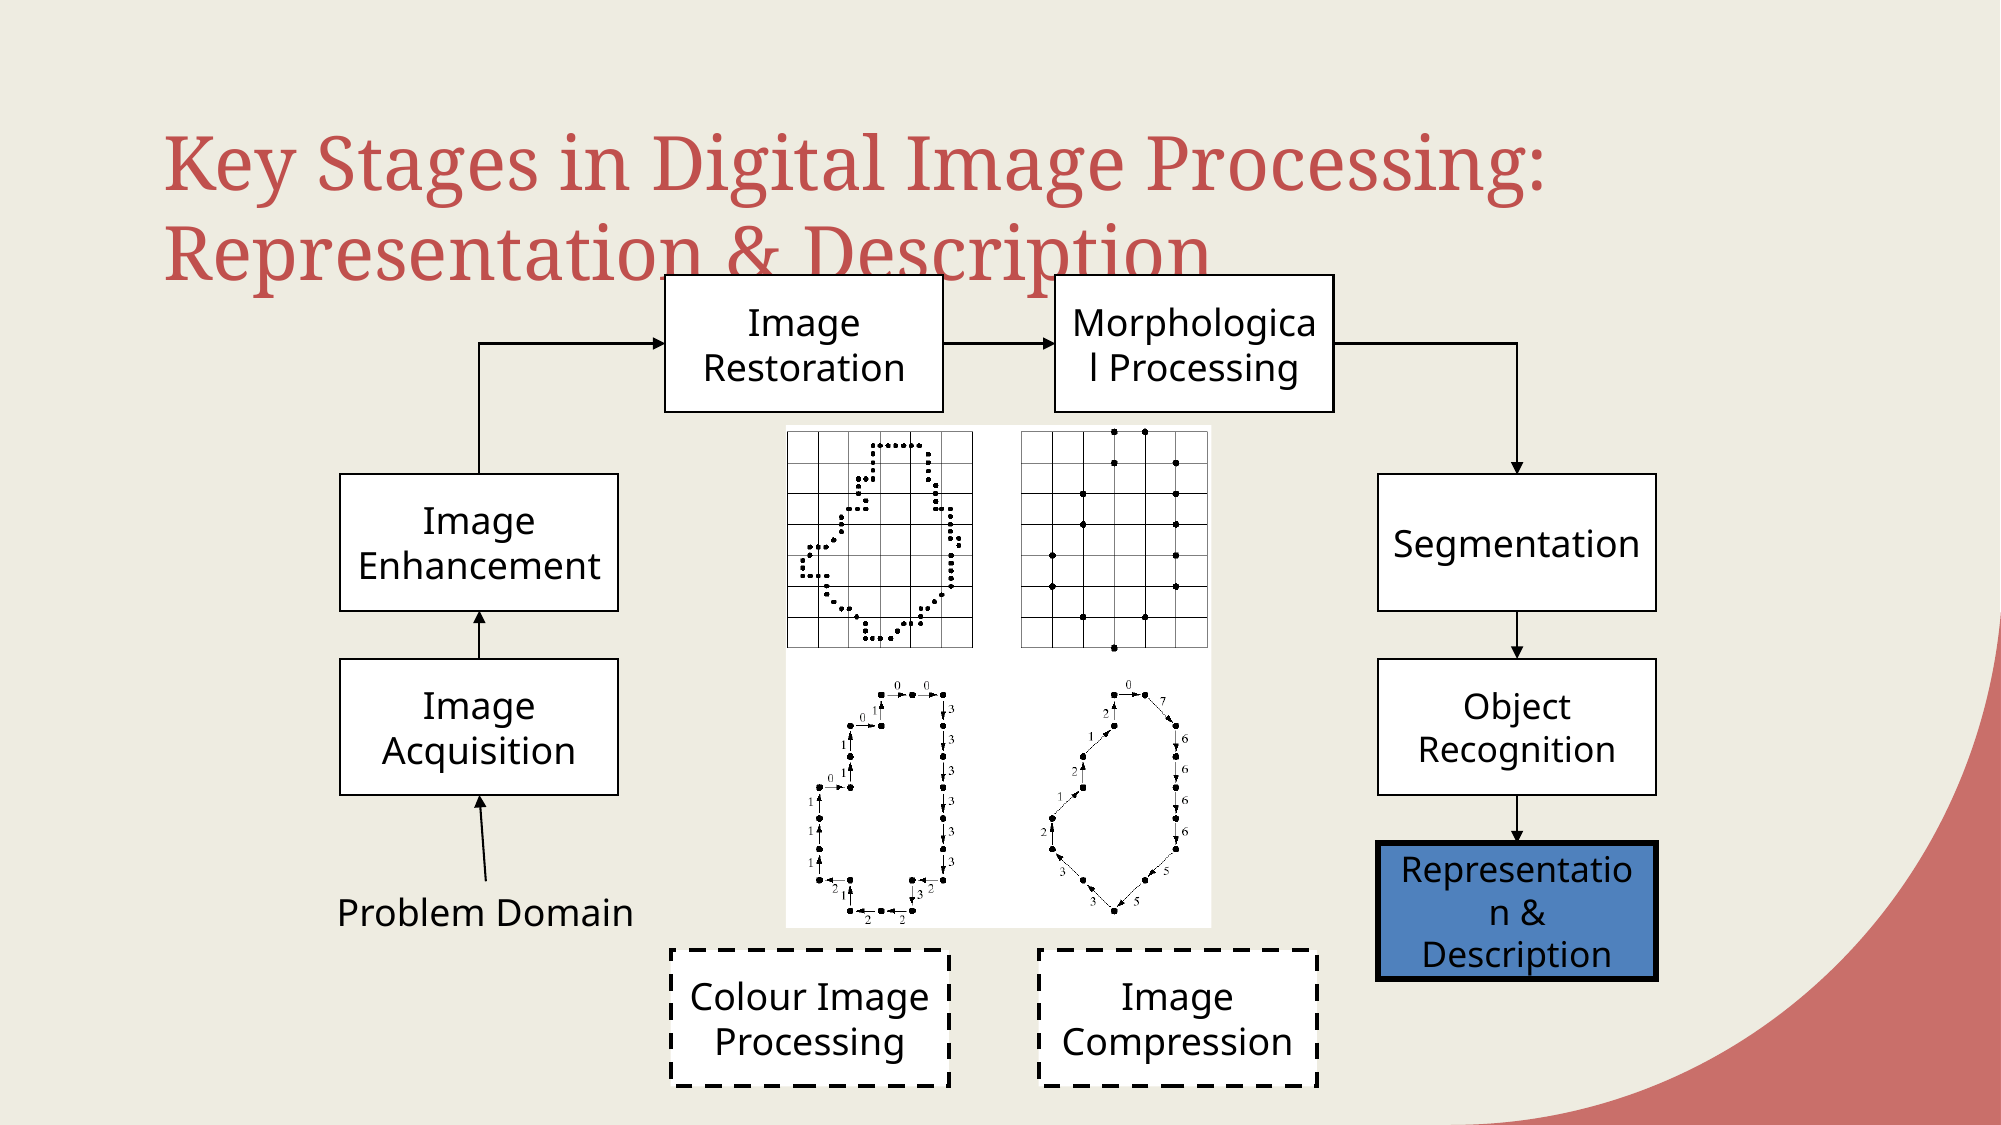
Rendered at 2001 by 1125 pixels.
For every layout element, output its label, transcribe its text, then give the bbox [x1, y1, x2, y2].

picture [785, 425, 1212, 928]
text_box Object Recognition [1378, 658, 1657, 795]
text_box Image Restoration [665, 275, 944, 412]
text_box Representation & Description [1378, 843, 1657, 980]
text_box Image Enhancement [340, 474, 619, 611]
text_box Image Compression [1038, 950, 1317, 1087]
text_box Morphological Processing [1055, 275, 1334, 412]
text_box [1333, 343, 1518, 475]
title Key Stages in Digital Image Processing: Representation & Description [148, 96, 1775, 315]
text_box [506, 316, 638, 503]
text_box Segmentation [1378, 474, 1657, 611]
text_box Image Acquisition [340, 658, 619, 795]
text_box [479, 794, 486, 882]
text_box Problem Domain [321, 881, 650, 941]
text_box Colour Image Processing [670, 950, 949, 1087]
